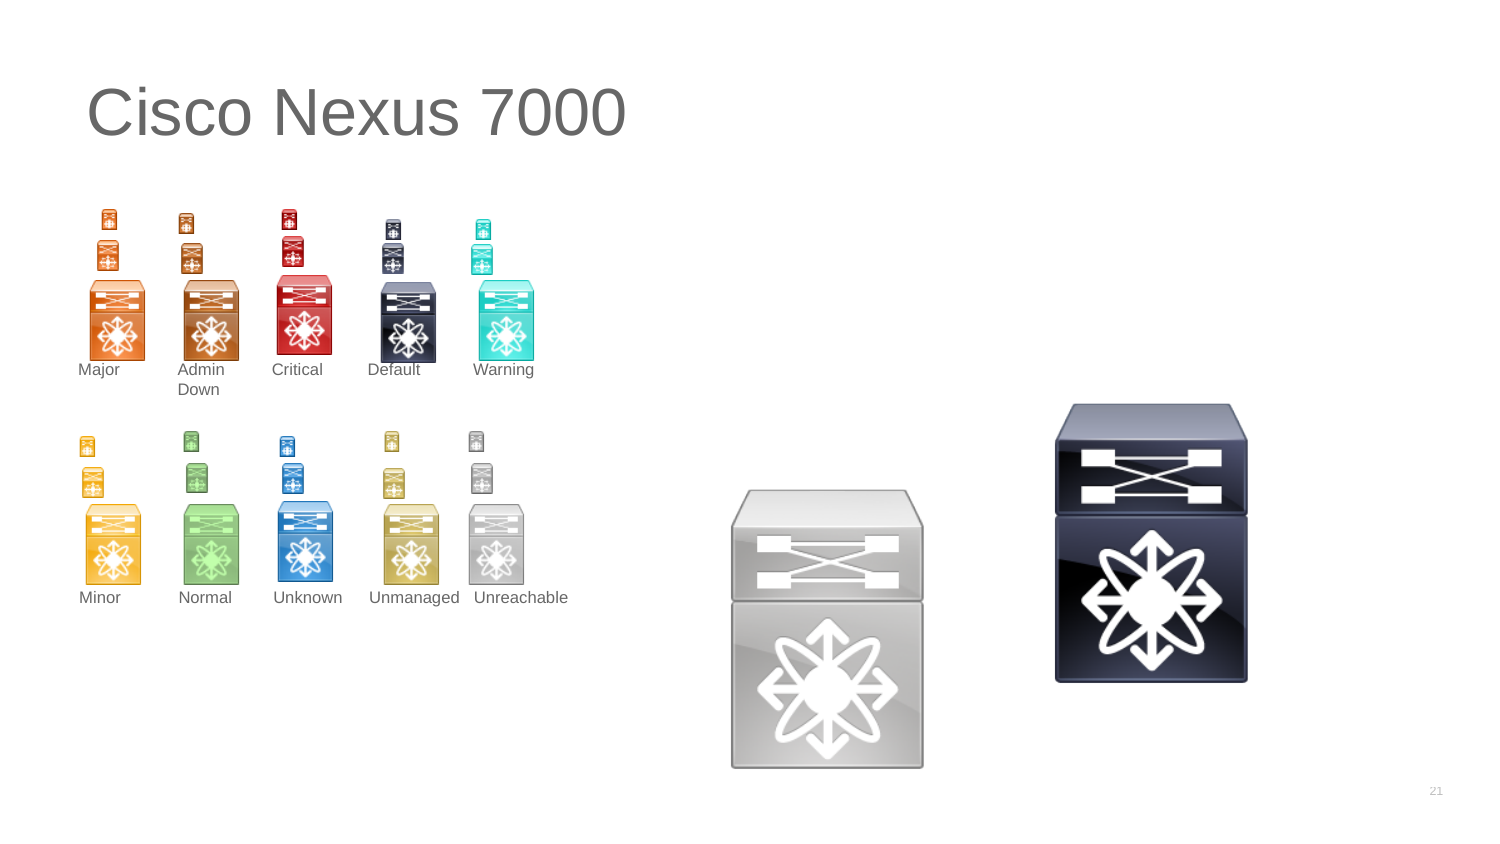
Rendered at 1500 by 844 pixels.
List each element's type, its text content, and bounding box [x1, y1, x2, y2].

picture [381, 431, 403, 453]
picture [77, 467, 108, 499]
picture [382, 219, 404, 240]
picture [377, 242, 408, 274]
picture [466, 244, 497, 275]
picture [264, 274, 345, 356]
picture [180, 431, 202, 452]
picture [277, 435, 298, 457]
picture [378, 468, 409, 500]
picture [99, 209, 120, 230]
picture [277, 463, 308, 494]
picture [72, 504, 154, 585]
picture [265, 501, 346, 583]
picture [371, 504, 453, 585]
picture [176, 242, 207, 274]
picture [466, 431, 487, 453]
picture [170, 503, 252, 585]
picture [466, 279, 547, 361]
picture [667, 467, 988, 789]
title Cisco Nexus 7000 [71, 55, 1441, 176]
picture [180, 462, 212, 494]
picture [170, 279, 252, 361]
picture [77, 435, 98, 457]
picture [368, 282, 449, 364]
picture [92, 240, 123, 272]
picture [990, 381, 1312, 703]
picture [176, 213, 198, 234]
picture [277, 236, 308, 267]
picture [466, 463, 497, 494]
picture [472, 219, 494, 240]
picture [456, 504, 537, 585]
picture [279, 209, 300, 230]
picture [77, 279, 158, 361]
